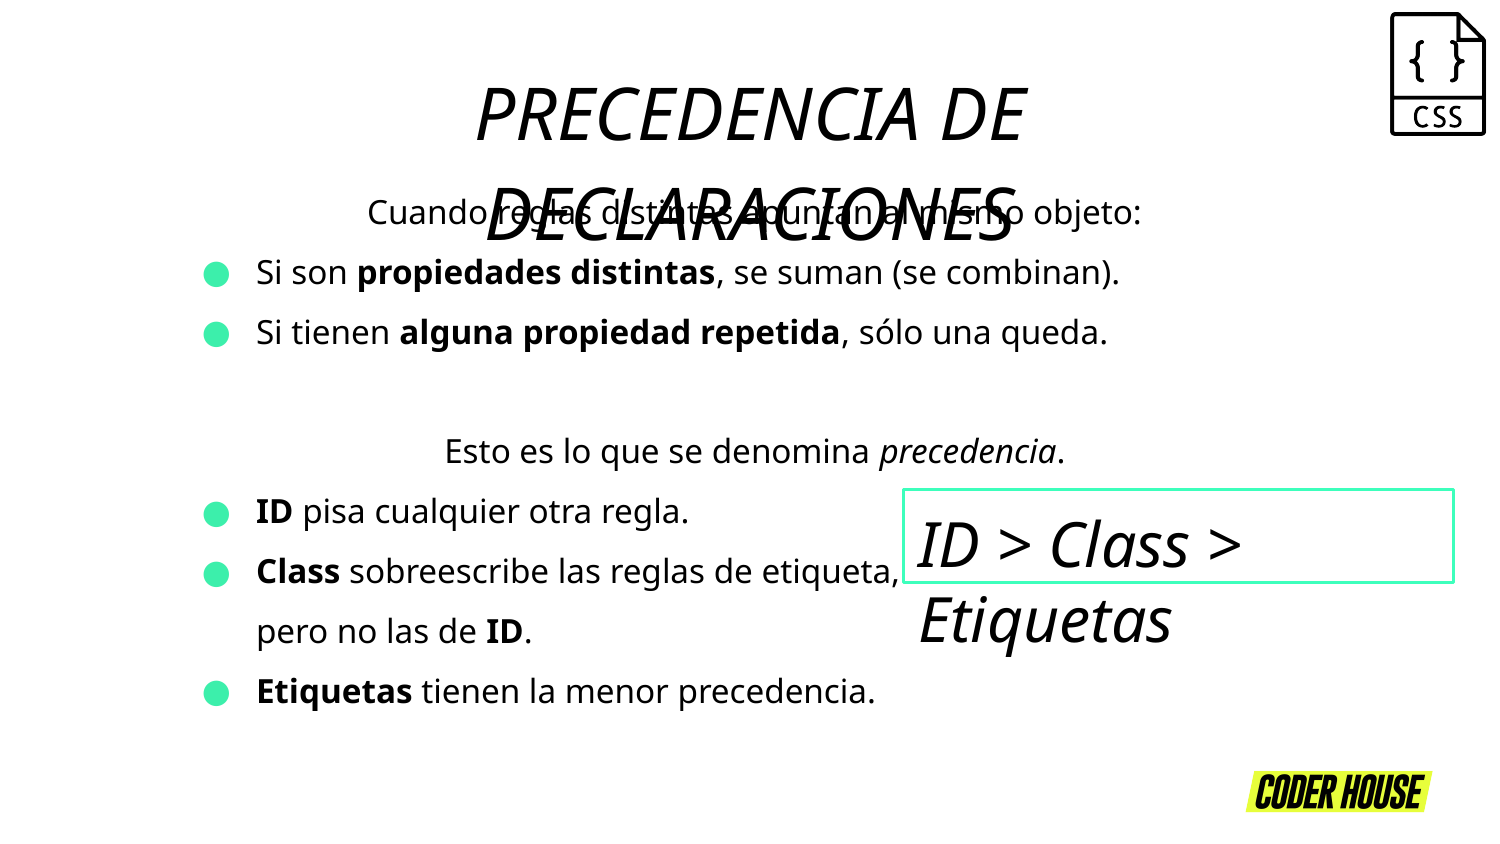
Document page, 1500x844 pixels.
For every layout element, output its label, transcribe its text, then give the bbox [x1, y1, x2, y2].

picture [1241, 764, 1437, 819]
text_box ID > Class > Etiquetas [903, 489, 1454, 583]
picture [1376, 12, 1500, 136]
text_box PRECEDENCIA DE DECLARACIONES [184, 39, 1316, 155]
text_box Cuando reglas distintas apuntan al mismo objeto: Si son propiedades distintas, se suman (se combinan). Si tienen alguna propiedad repetida, sólo una queda. Esto es lo que se denomina precedencia. ID pisa cualquier otra regla. Class sobreescribe las reglas de etiqueta, pero no las de ID. Etiquetas tienen la menor precedencia. [166, 156, 1353, 688]
